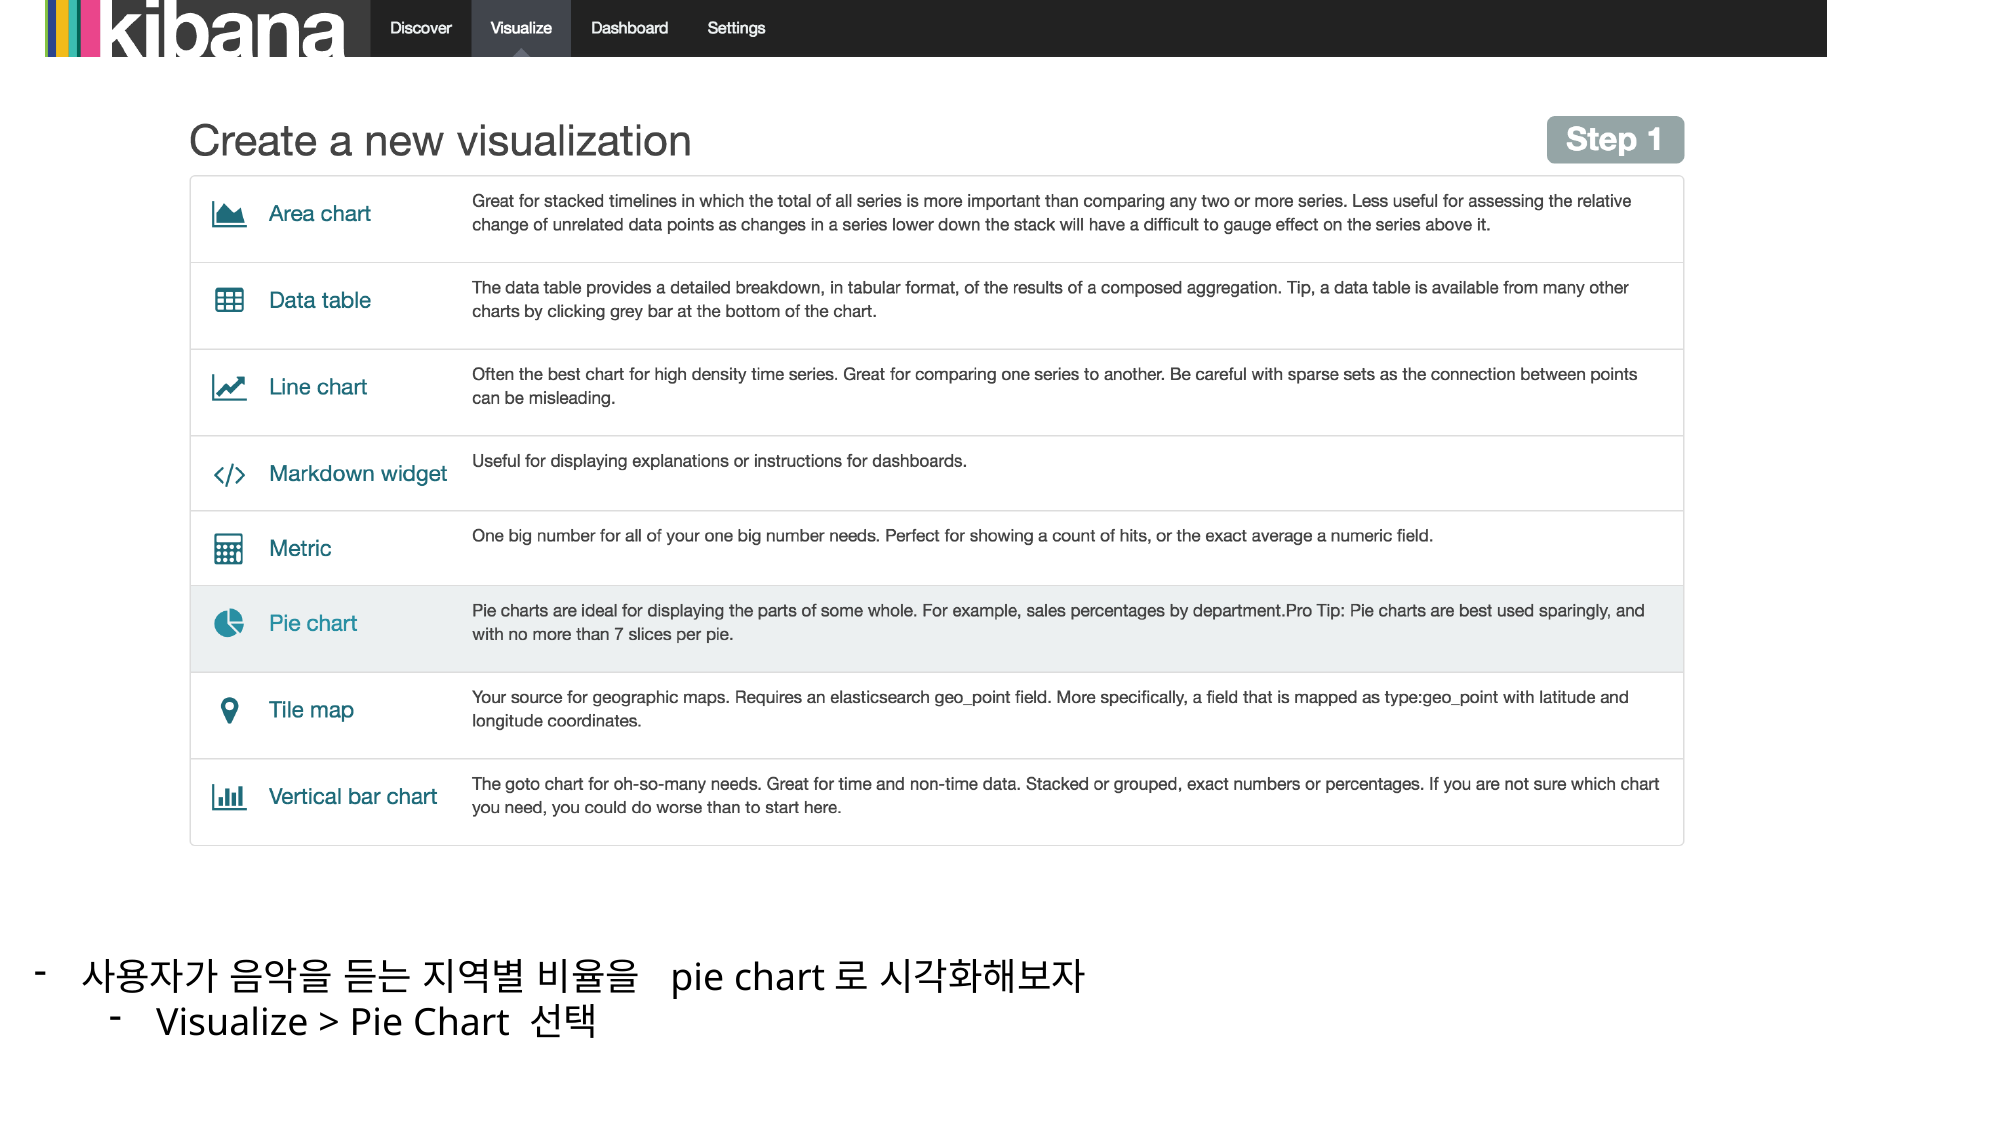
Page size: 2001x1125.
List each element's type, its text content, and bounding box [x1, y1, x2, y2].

text_box 사용자가 음악을 듣는 지역별 비율을 pie chart로 시각화해보자 Visualize > Pie Chart 선택 [19, 945, 1813, 1096]
picture [45, 0, 1827, 855]
